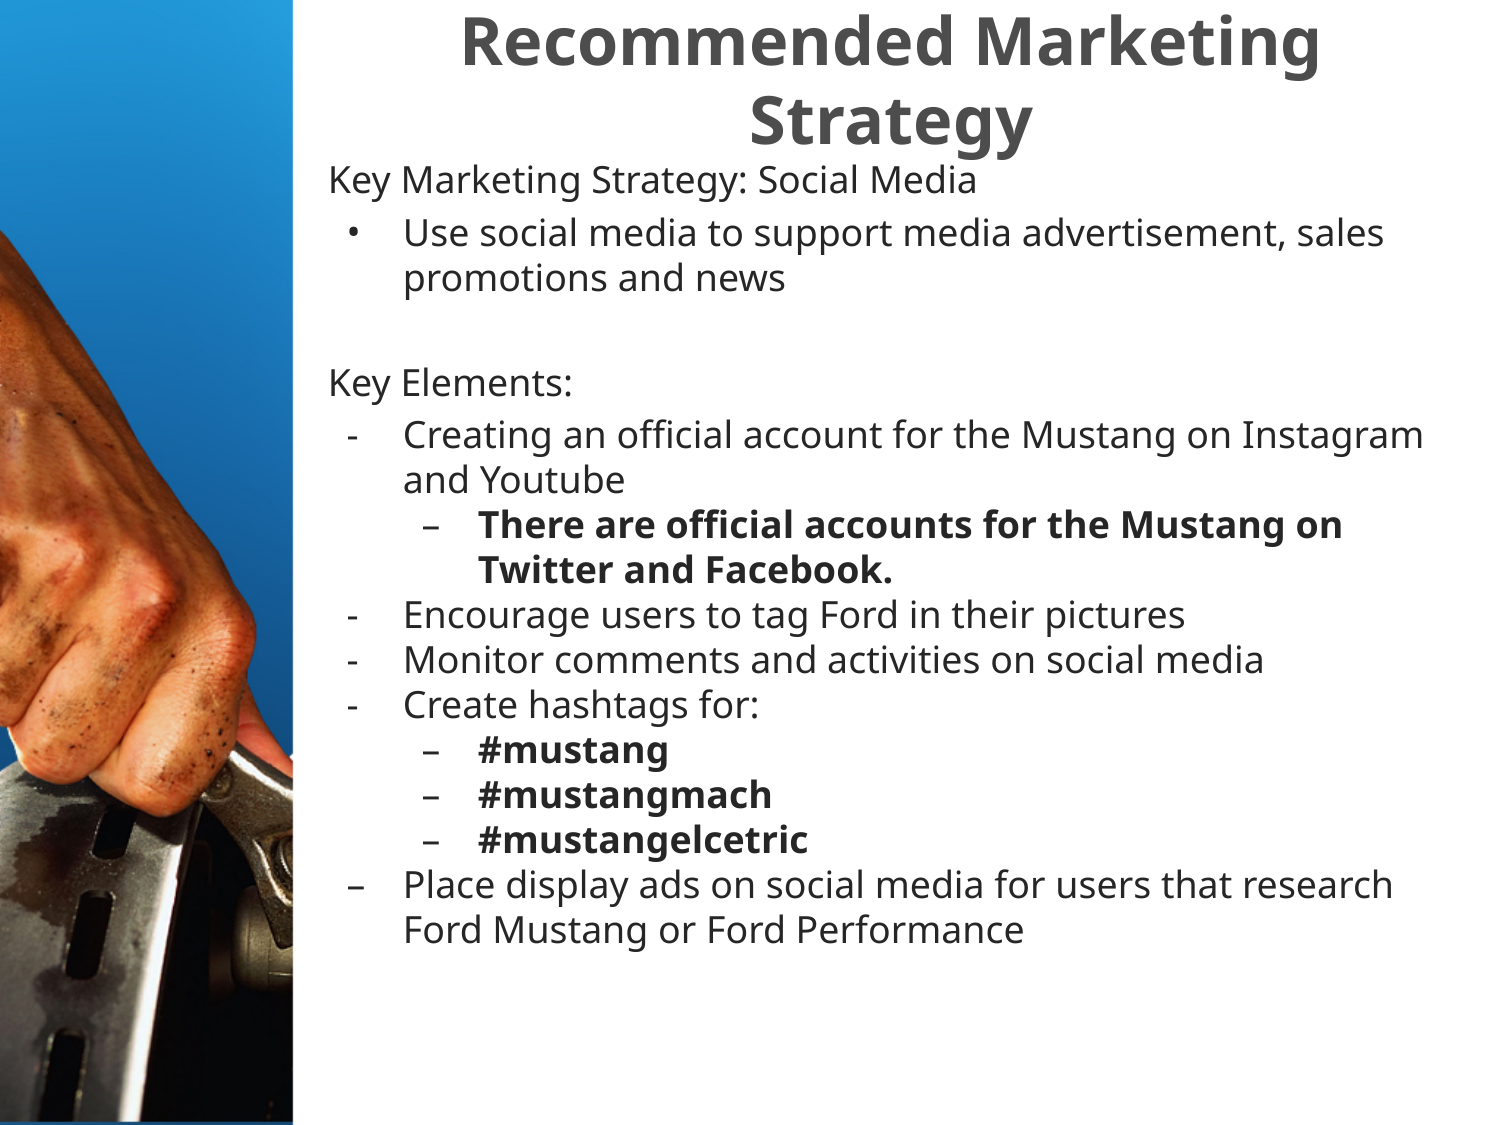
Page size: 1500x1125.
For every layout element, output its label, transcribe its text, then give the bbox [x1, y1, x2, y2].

list Key Marketing Strategy: Social Media Use social media to support media advertisement, sales promotions and news Key Elements: Creating an official account for the Mustang on Instagram and Youtube There are official accounts for the Mustang on Twitter and Facebook. Encourage users to tag Ford in their pictures Monitor comments and activities on social media Create hashtags for: #mustang #mustangmach #mustangelcetric Place display ads on social media for users that research Ford Mustang or Ford Performance [312, 148, 1471, 1075]
picture [0, 0, 1500, 1125]
title Recommended Marketing Strategy [312, 19, 1471, 138]
